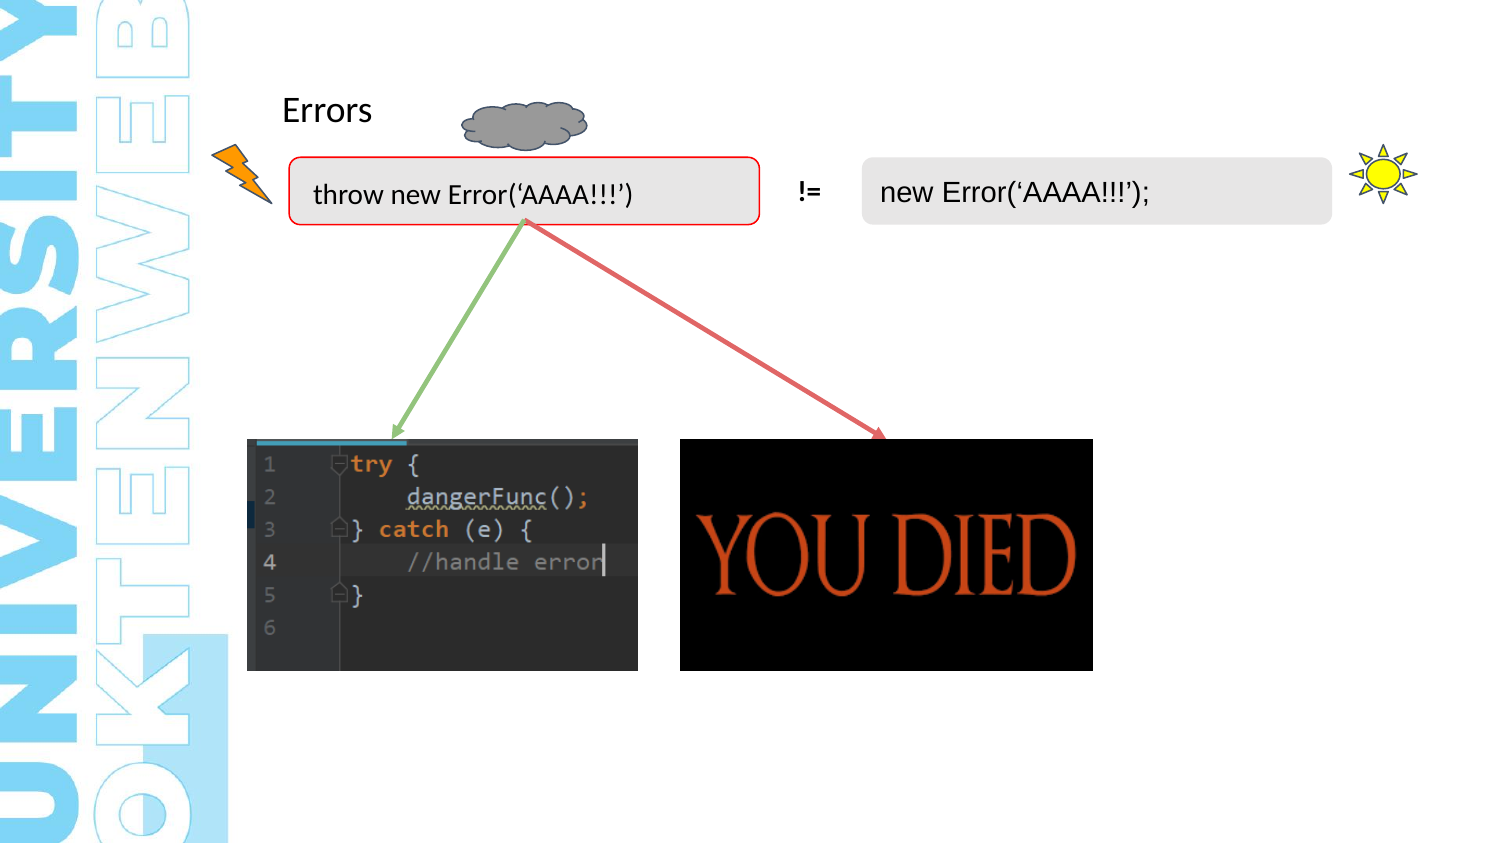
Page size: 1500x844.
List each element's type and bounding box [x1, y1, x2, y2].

text_box [391, 219, 525, 438]
text_box [525, 219, 887, 441]
picture [0, 0, 1500, 843]
